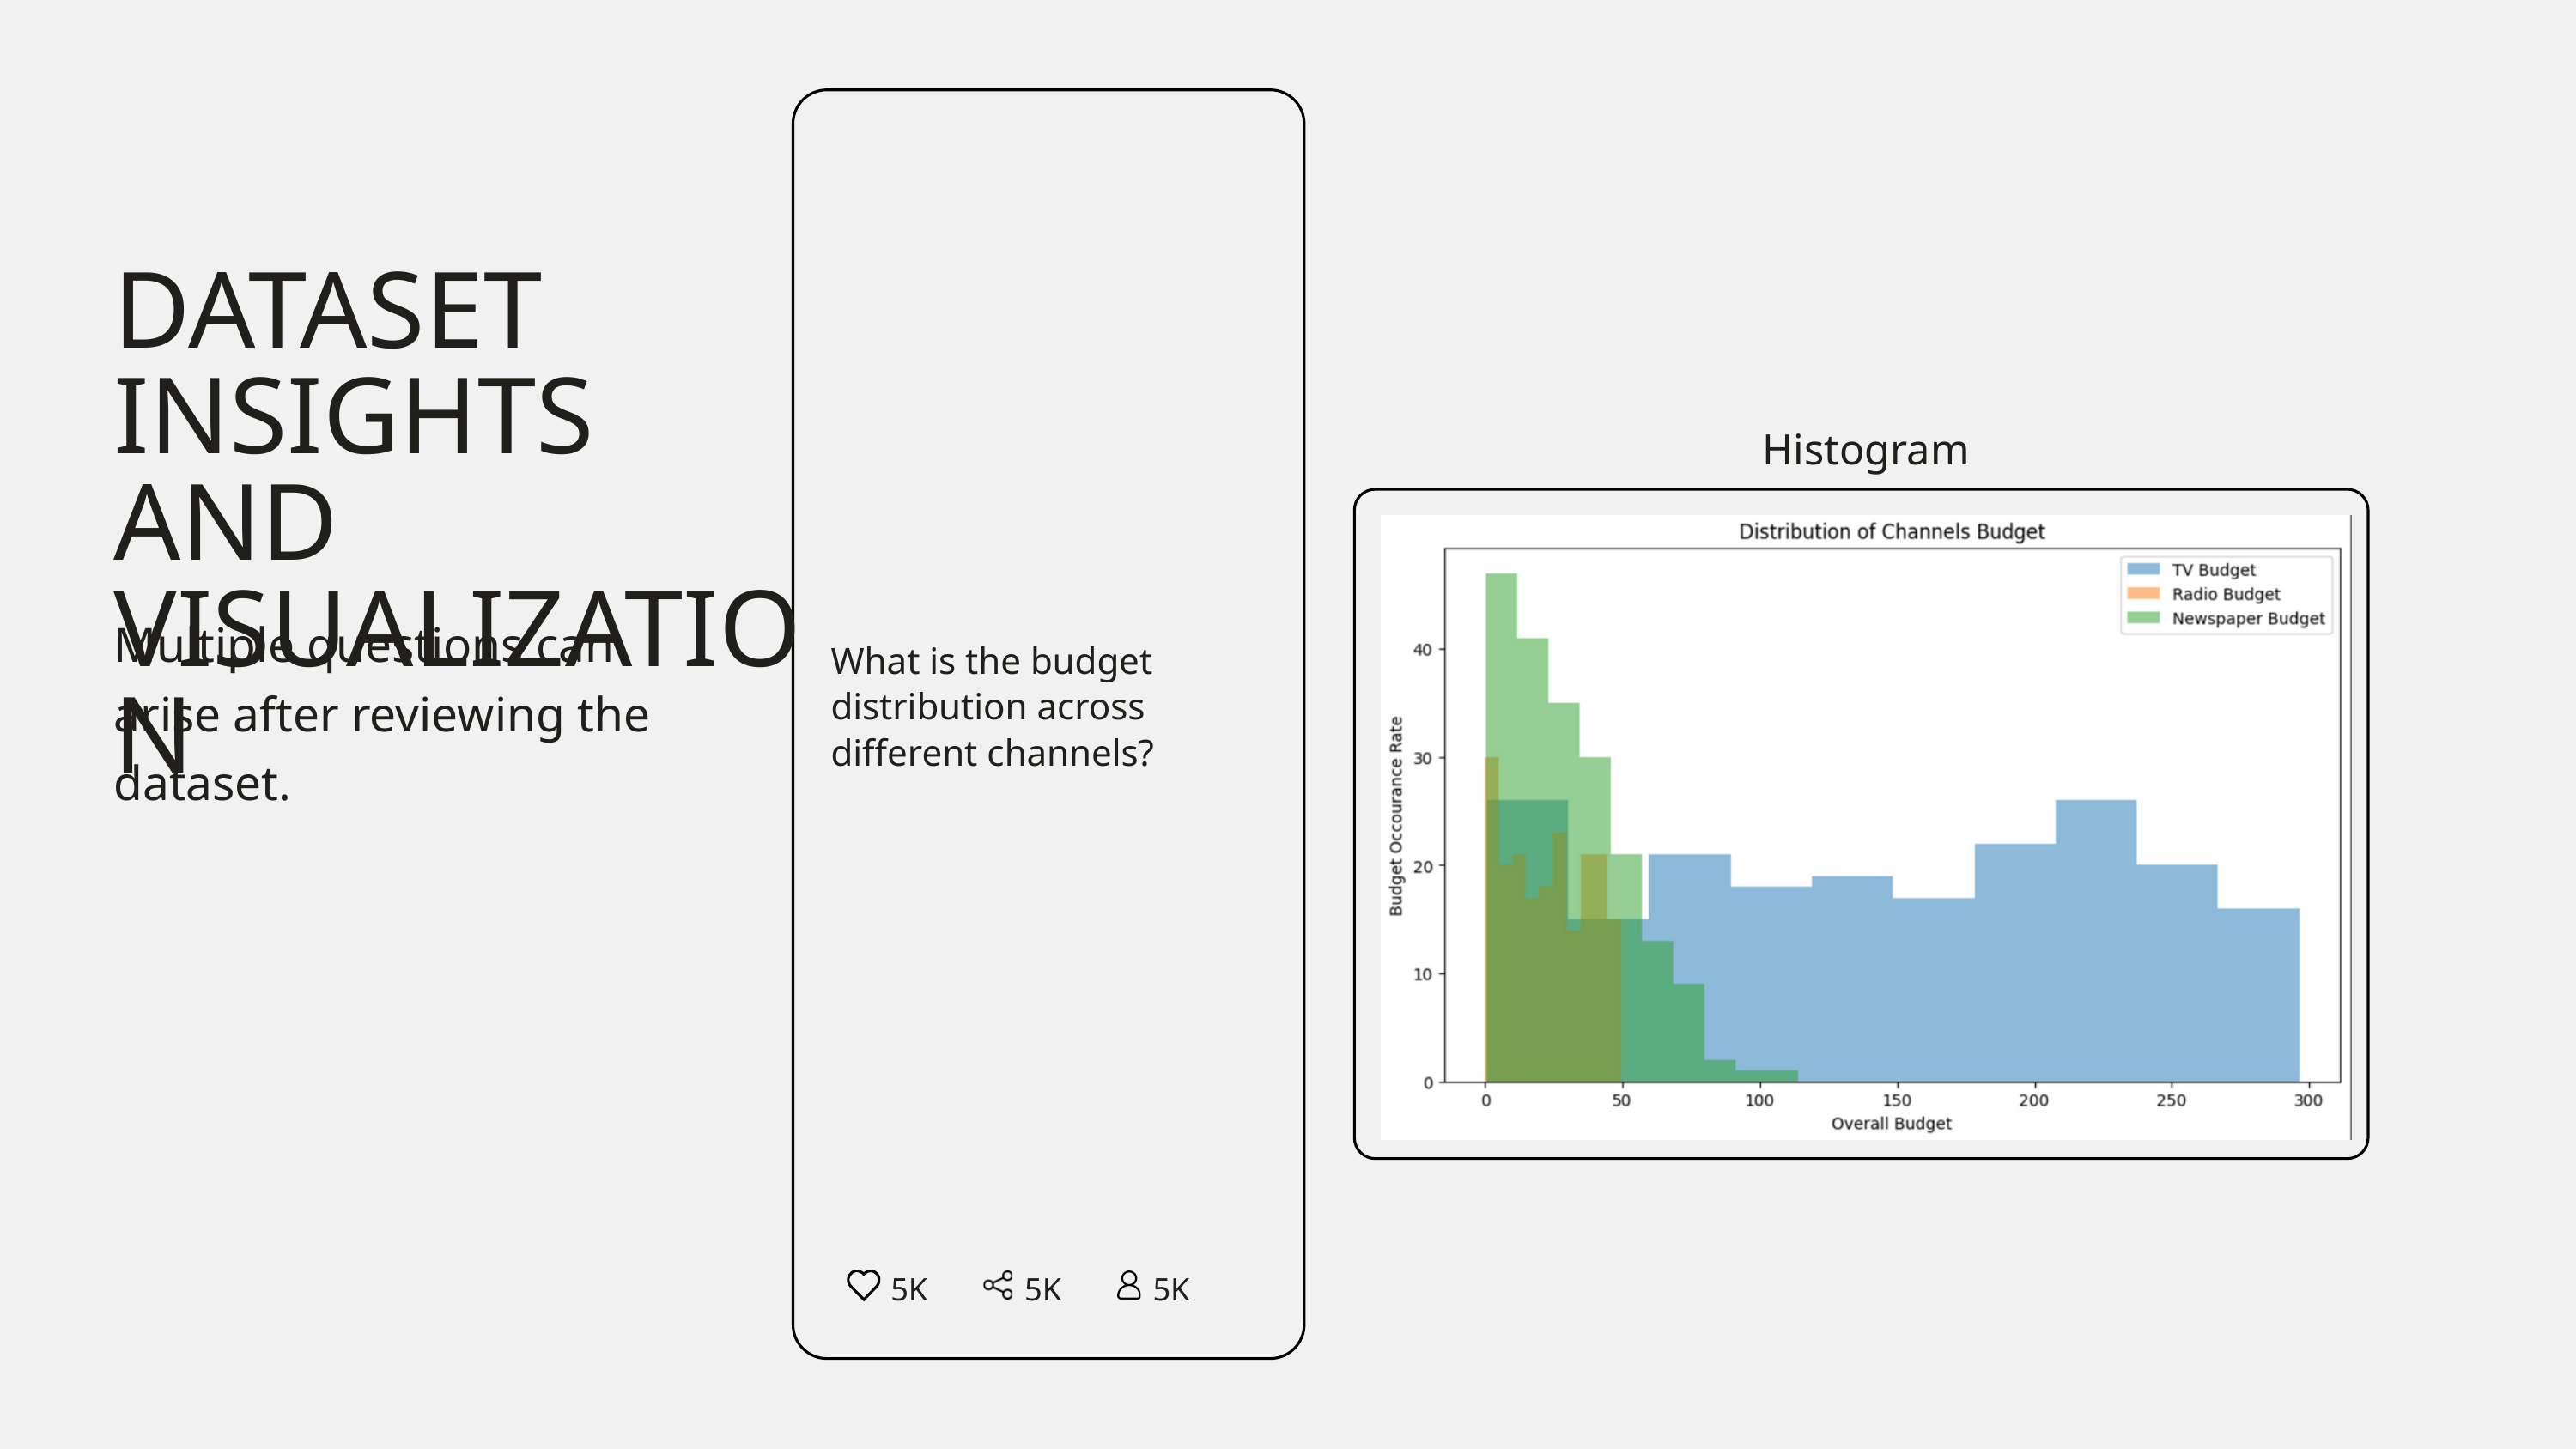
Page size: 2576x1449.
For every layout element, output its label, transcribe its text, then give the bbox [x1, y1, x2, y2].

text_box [1354, 488, 2369, 1159]
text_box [848, 1270, 880, 1300]
text_box Histogram [1540, 411, 2191, 473]
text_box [793, 89, 1305, 1359]
text_box DATASET INSIGHTS AND VISUALIZATION [113, 262, 788, 901]
